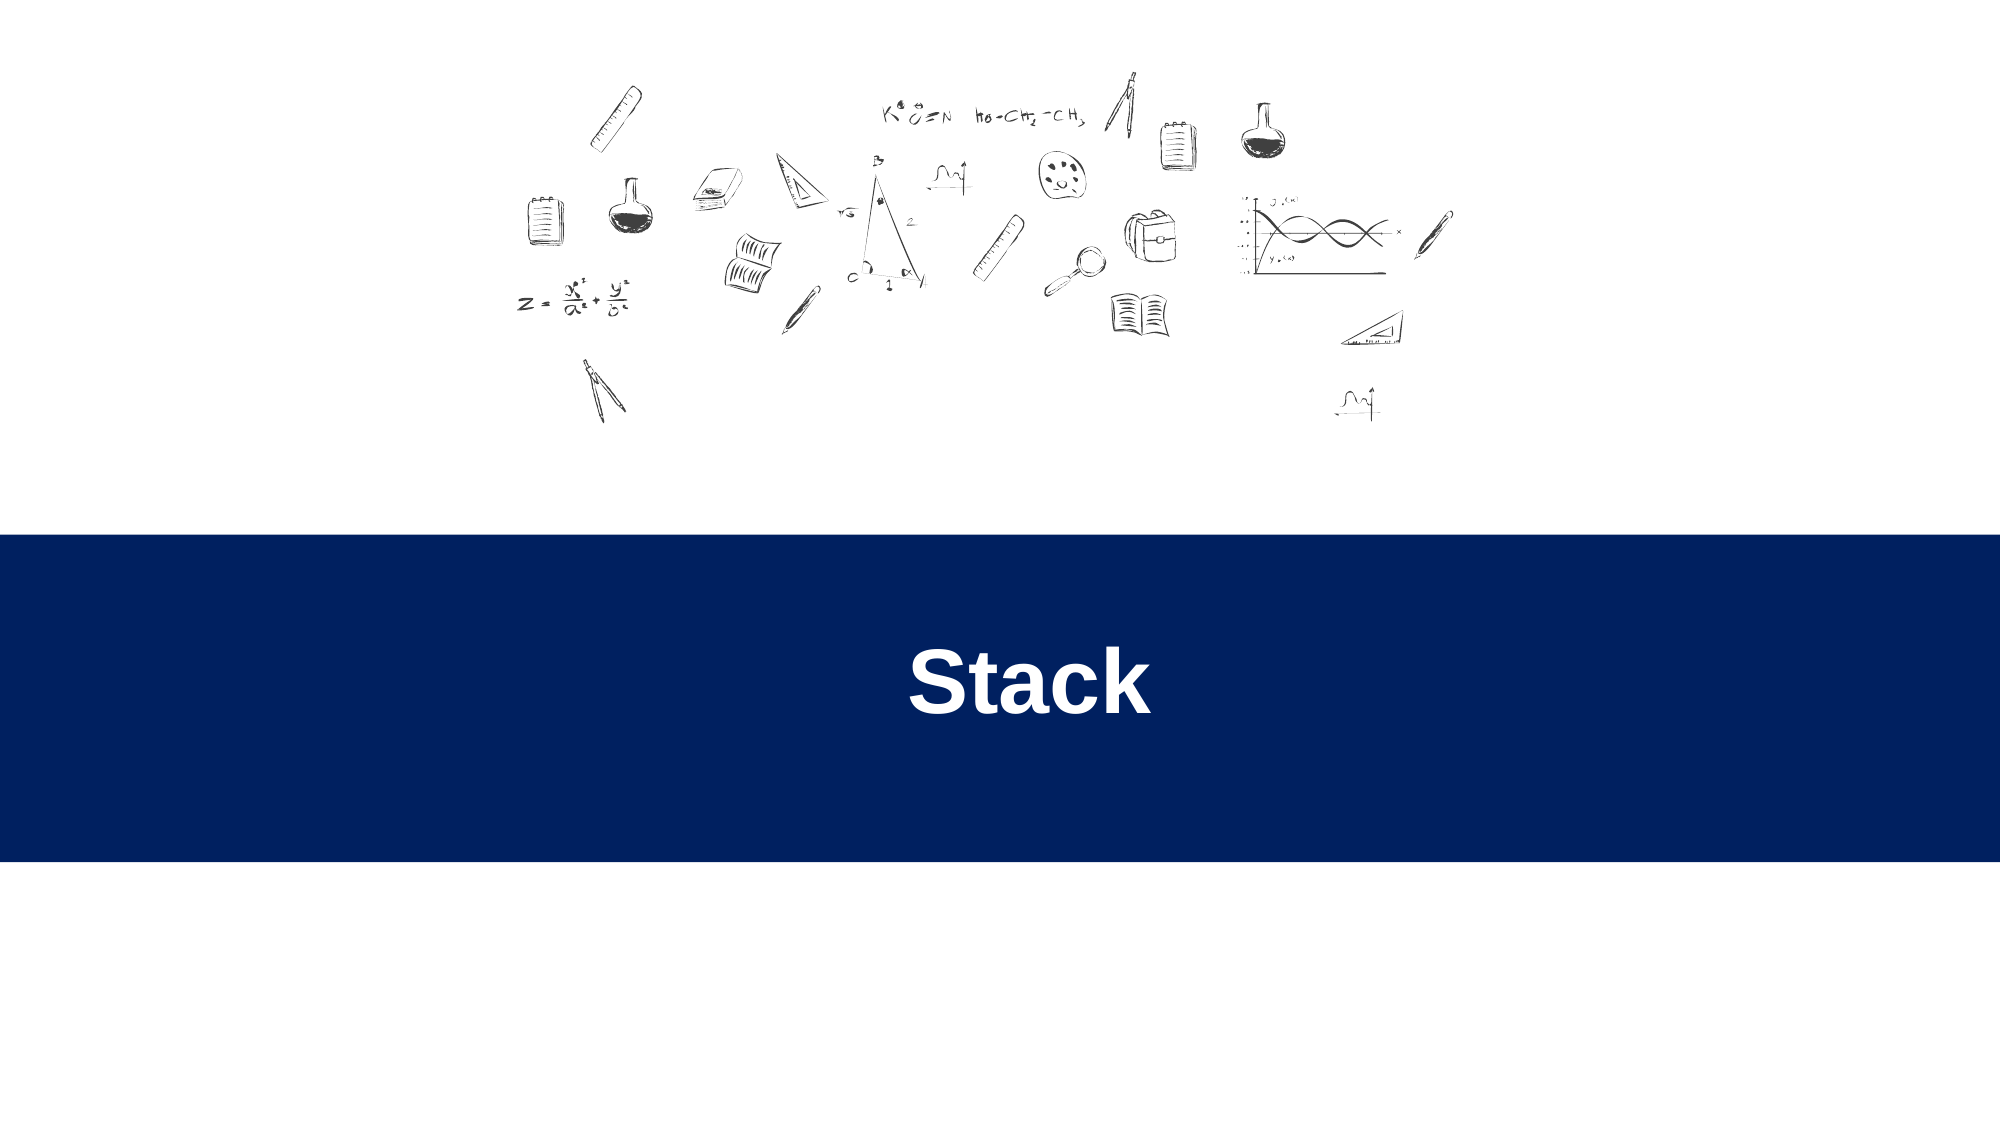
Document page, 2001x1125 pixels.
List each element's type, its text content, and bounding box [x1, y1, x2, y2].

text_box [1124, 209, 1177, 263]
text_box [715, 235, 789, 290]
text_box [1104, 288, 1178, 342]
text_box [962, 239, 1038, 257]
text_box [0, 533, 2000, 863]
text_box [925, 159, 975, 198]
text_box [580, 110, 655, 128]
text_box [769, 158, 836, 196]
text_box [1111, 70, 1139, 137]
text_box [1038, 149, 1088, 200]
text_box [882, 100, 1085, 127]
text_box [796, 279, 806, 342]
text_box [1339, 308, 1405, 346]
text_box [585, 355, 613, 423]
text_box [692, 166, 743, 211]
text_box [1428, 204, 1439, 267]
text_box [1241, 102, 1286, 159]
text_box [1332, 385, 1383, 423]
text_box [835, 157, 937, 290]
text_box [517, 277, 631, 317]
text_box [608, 177, 654, 234]
text_box Stack [29, 614, 2000, 740]
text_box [1237, 196, 1402, 275]
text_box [527, 195, 565, 246]
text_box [1058, 238, 1088, 310]
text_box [1160, 120, 1198, 171]
